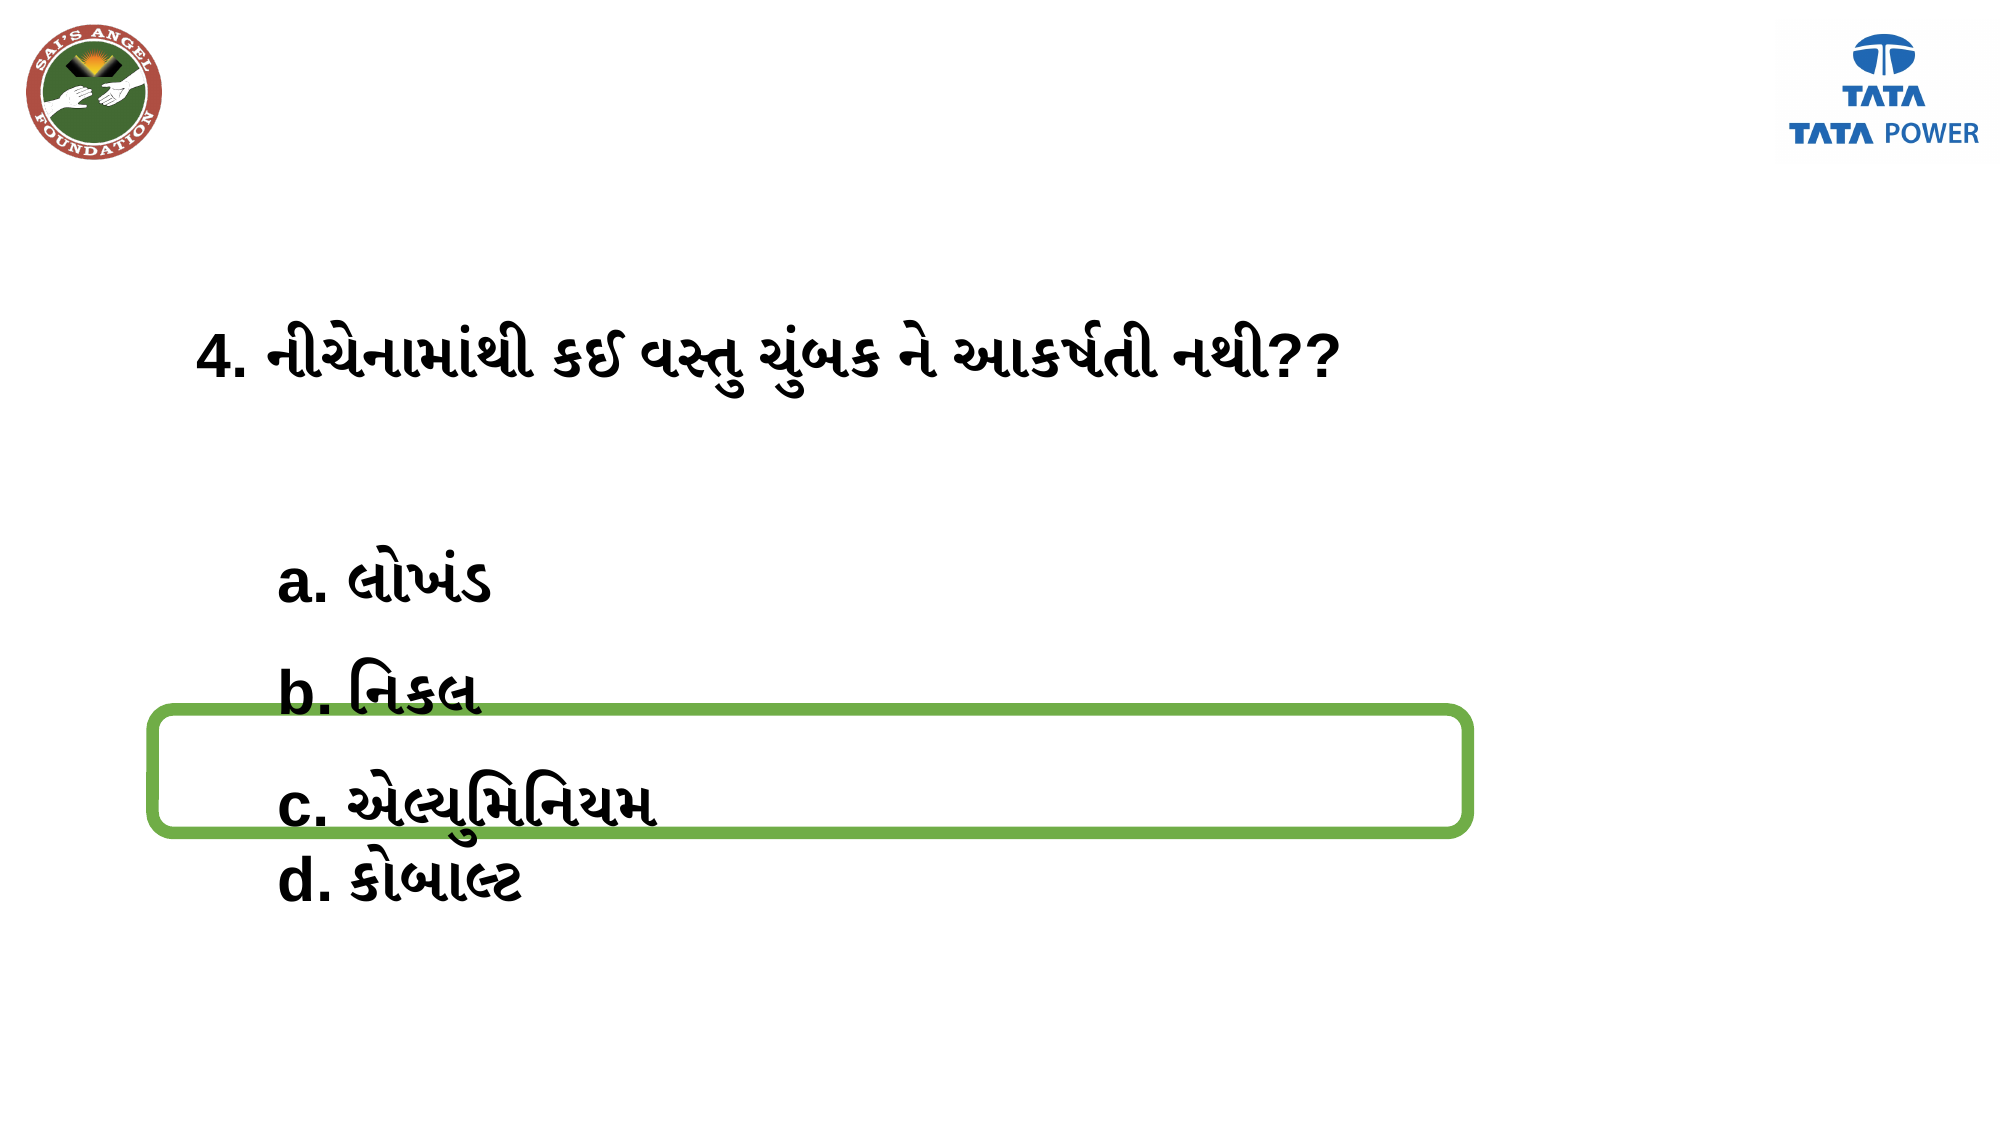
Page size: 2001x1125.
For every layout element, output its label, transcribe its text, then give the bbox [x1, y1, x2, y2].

picture [1775, 19, 2000, 164]
text_box 4. નીચેનામાંથી કઈ વસ્તુ ચુંબક ને આકર્ષતી નથી?? લોખંડ નિકલ એલ્યુમિનિયમ કોબાલ્ટ [181, 299, 1894, 930]
picture [26, 24, 162, 160]
text_box [152, 709, 181, 833]
